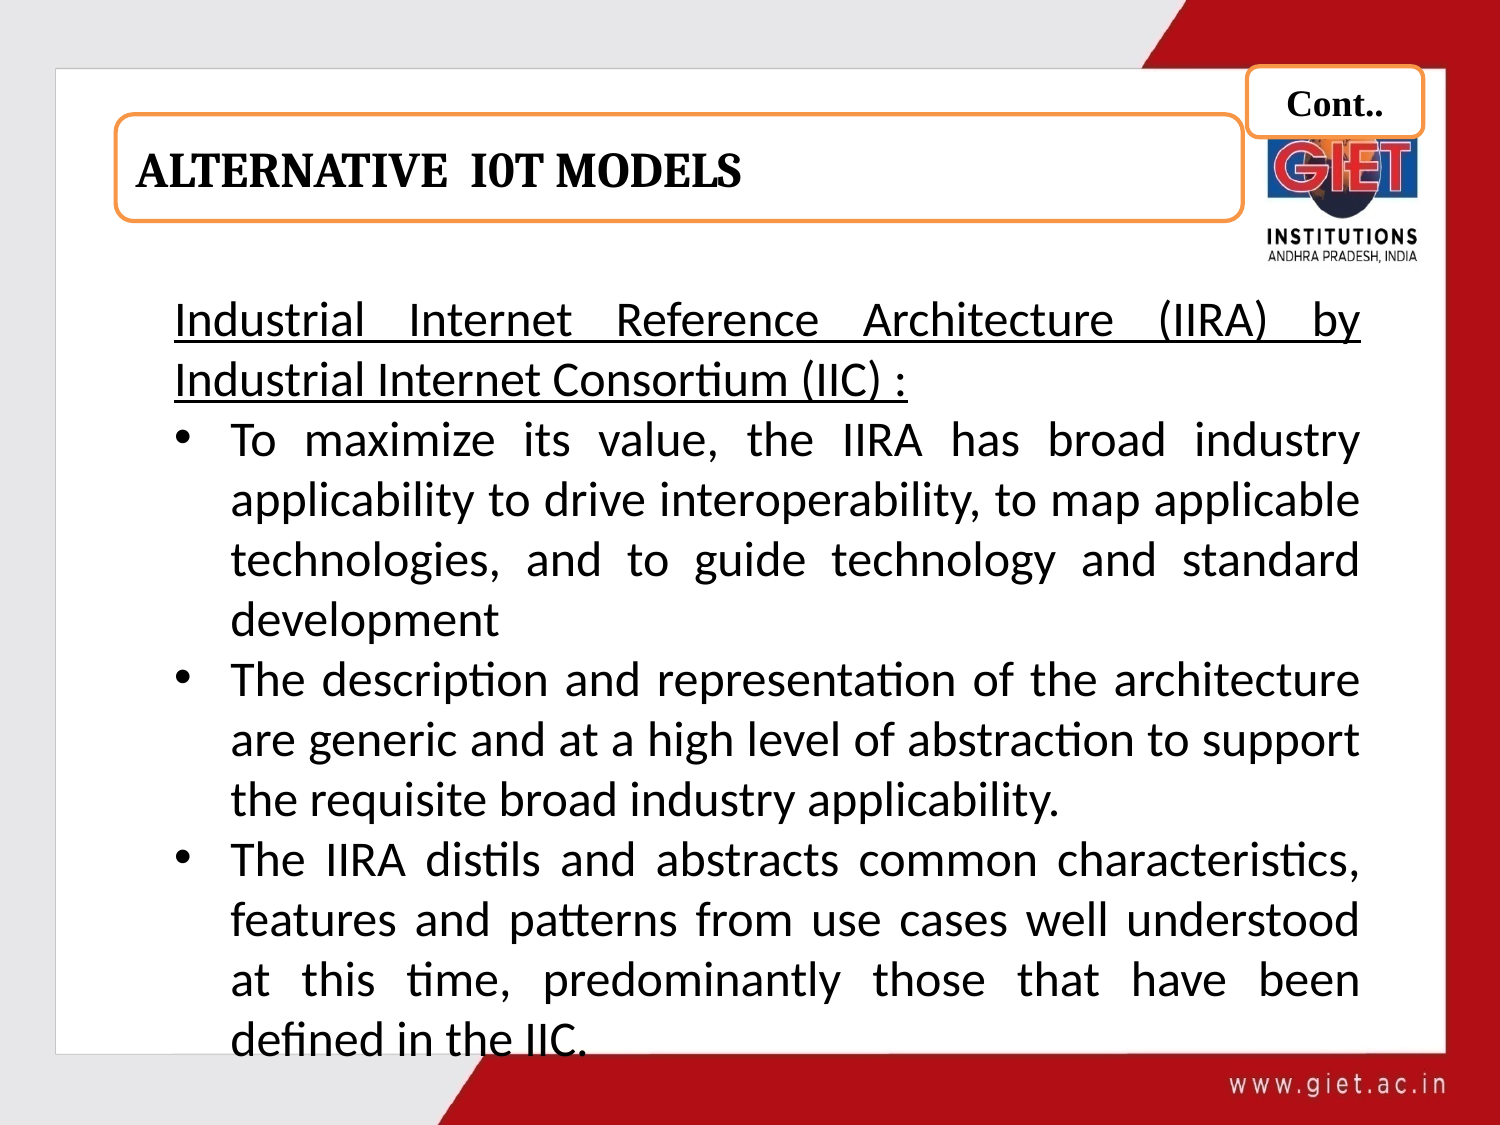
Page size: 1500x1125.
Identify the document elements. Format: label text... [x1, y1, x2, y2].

text_box Industrial Internet Reference Architecture (IIRA) by Industrial Internet Consortium (IIC) : To maximize its value, the IIRA has broad industry applicability to drive interoperability, to map applicable technologies, and to guide technology and standard development The description and representation of the architecture are generic and at a high level of abstraction to support the requisite broad industry applicability. The IIRA distils and abstracts common characteristics, features and patterns from use cases well understood at this time, predominantly those that have been defined in the IIC. [159, 278, 1376, 1125]
picture [0, 0, 1500, 1125]
text_box ALTERNATIVE I0T MODELS [113, 112, 1245, 224]
text_box Cont.. [1244, 64, 1426, 140]
